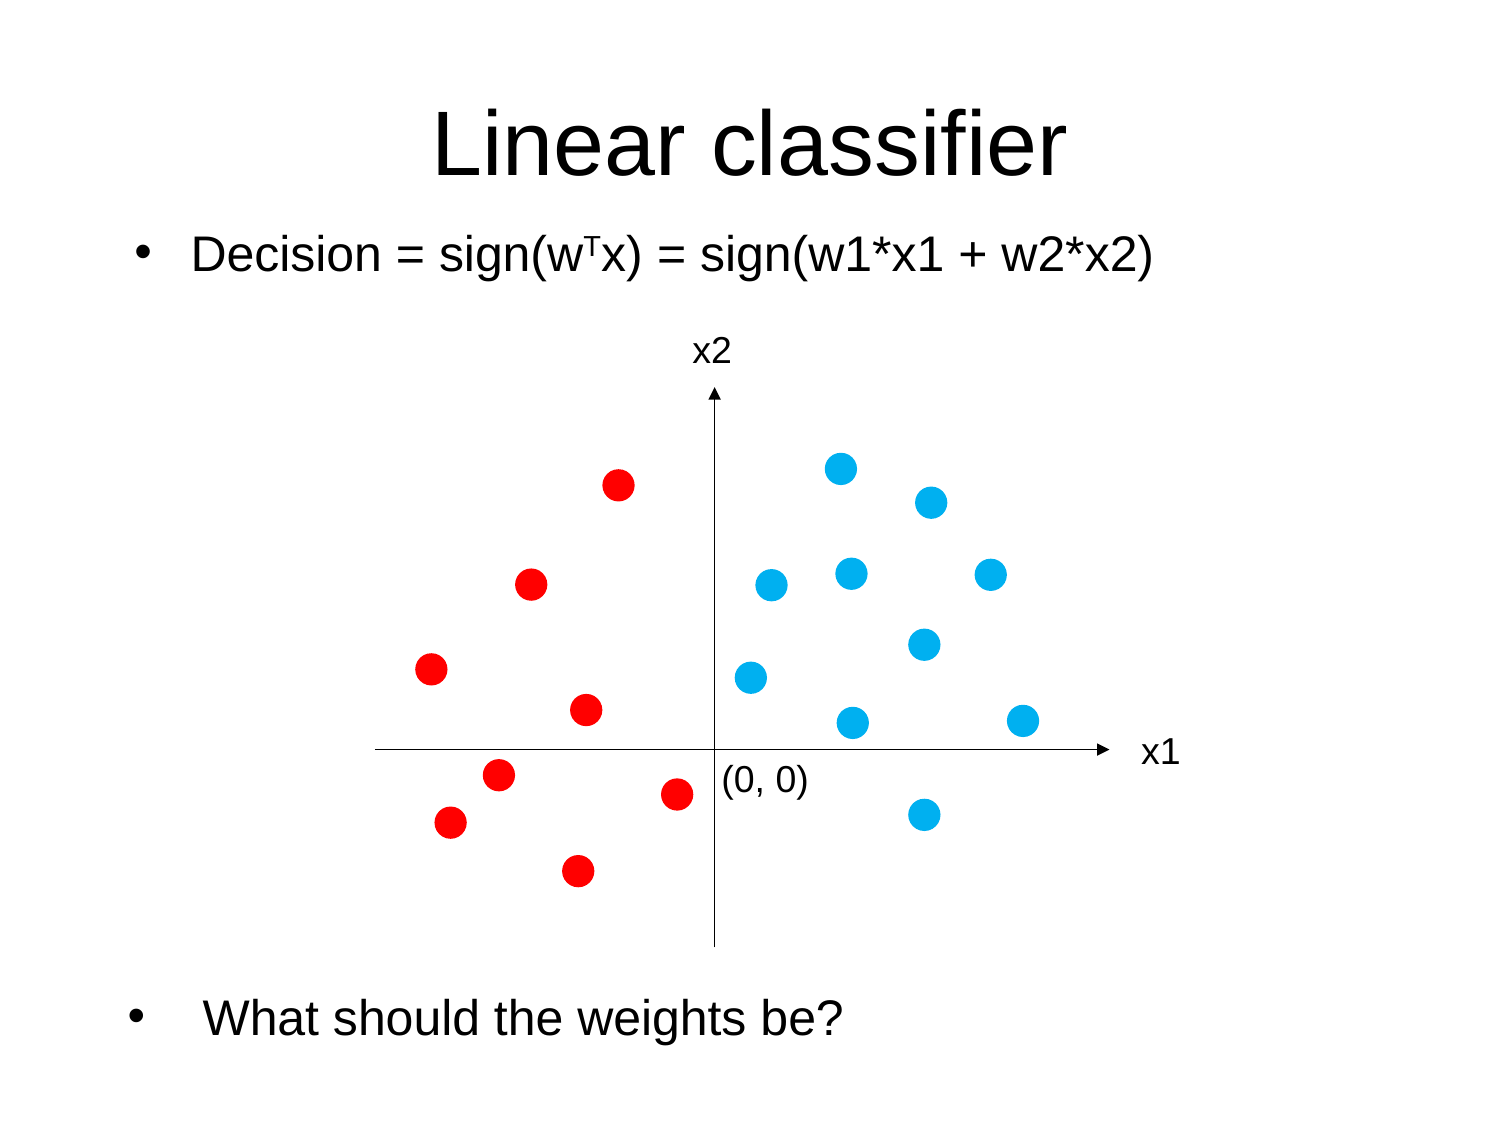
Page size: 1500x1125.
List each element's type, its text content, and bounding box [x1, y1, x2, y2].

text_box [374, 318, 1197, 948]
title Linear classifier [74, 44, 1426, 233]
list What should the weights be? [112, 977, 1388, 1098]
text_box Decision = sign(wTx) = sign(w1*x1 + w2*x2) [119, 233, 1170, 289]
